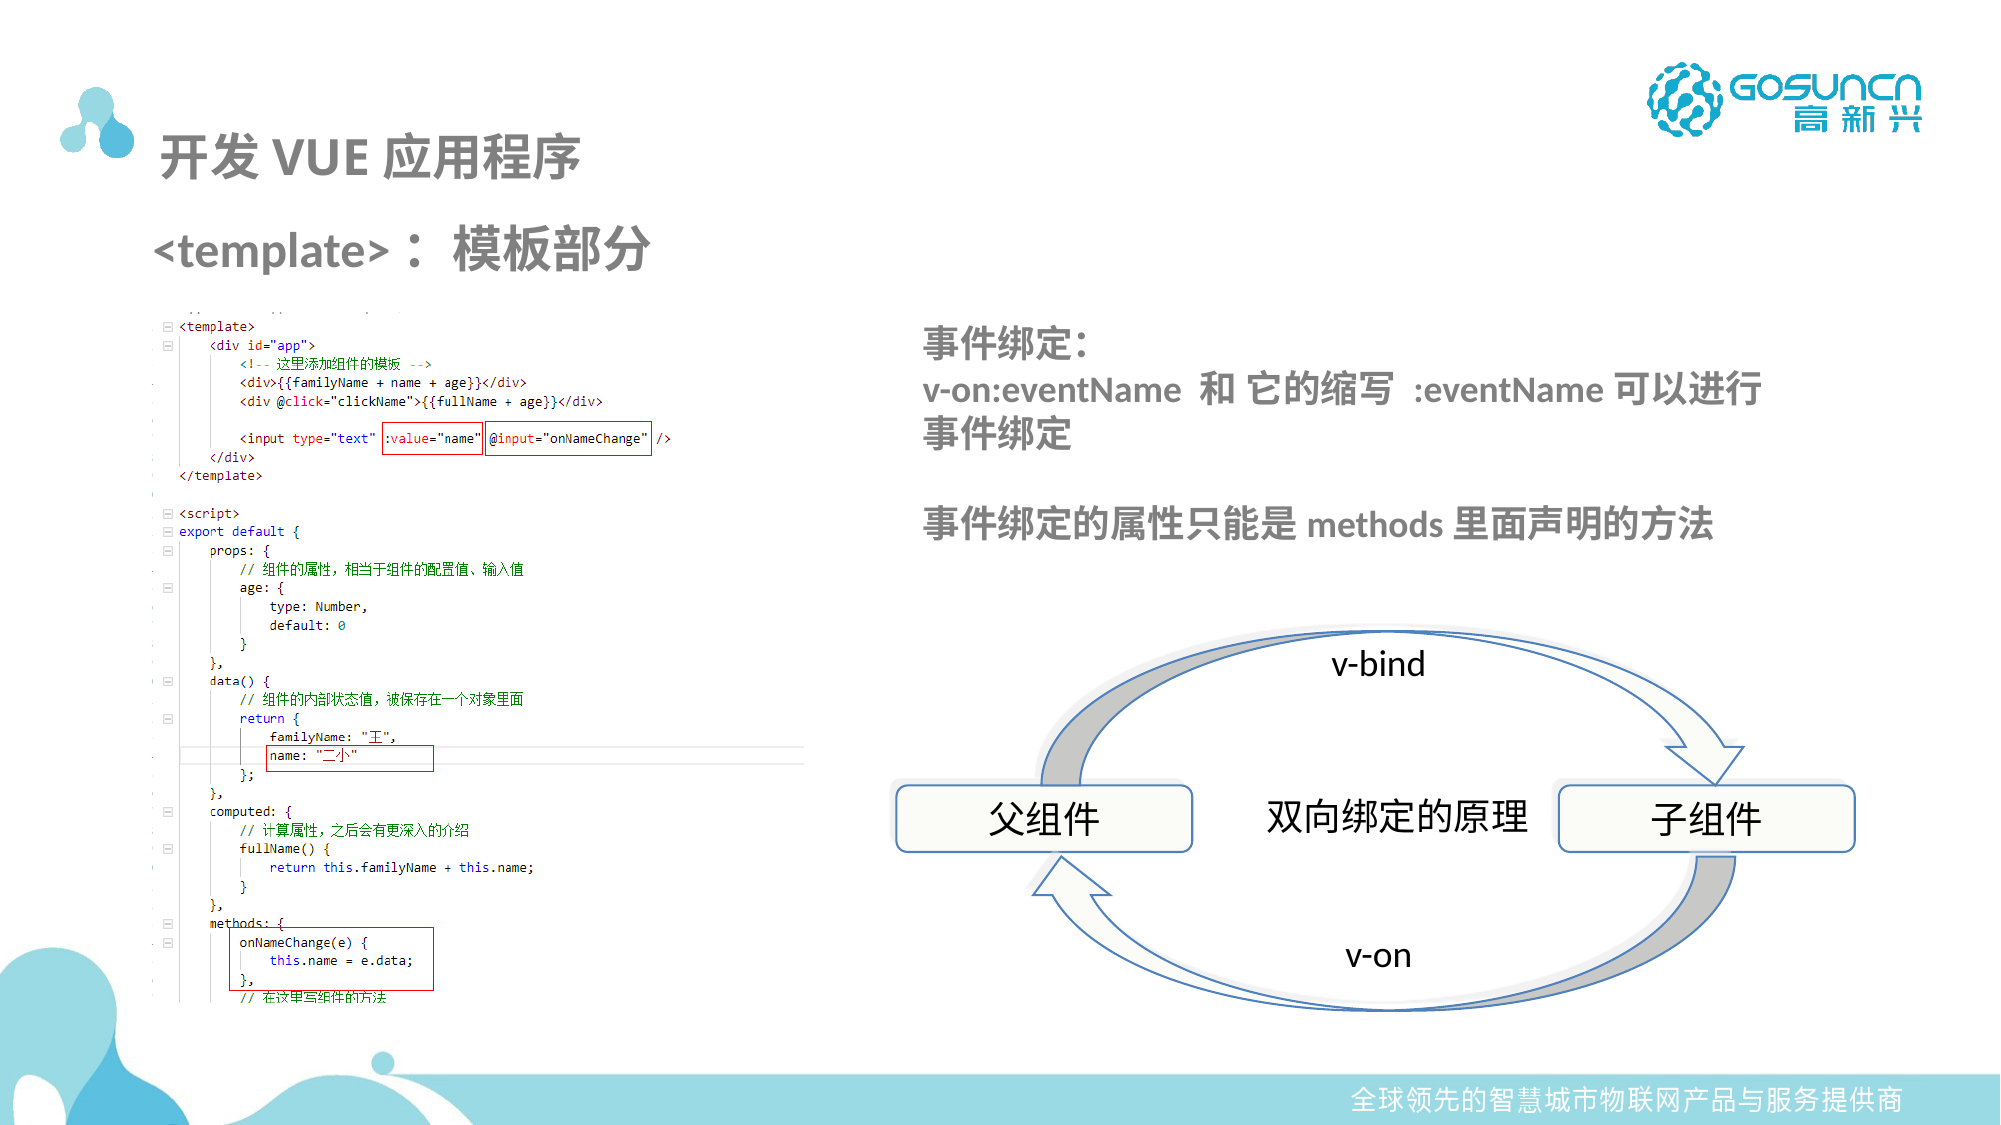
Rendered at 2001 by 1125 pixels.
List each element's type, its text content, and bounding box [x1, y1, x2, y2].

picture [60, 87, 134, 158]
picture [0, 311, 2000, 1125]
text_box <template>：模板部分 [145, 210, 1855, 346]
text_box 事件绑定： v-on:eventName 和 它的缩写 :eventName可以进行 事件绑定 事件绑定的属性只能是methods里面声明的方法 [915, 312, 1772, 553]
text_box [896, 630, 1855, 1011]
text_box 开发VUE应用程序 [152, 59, 1523, 194]
picture [1647, 62, 1922, 137]
